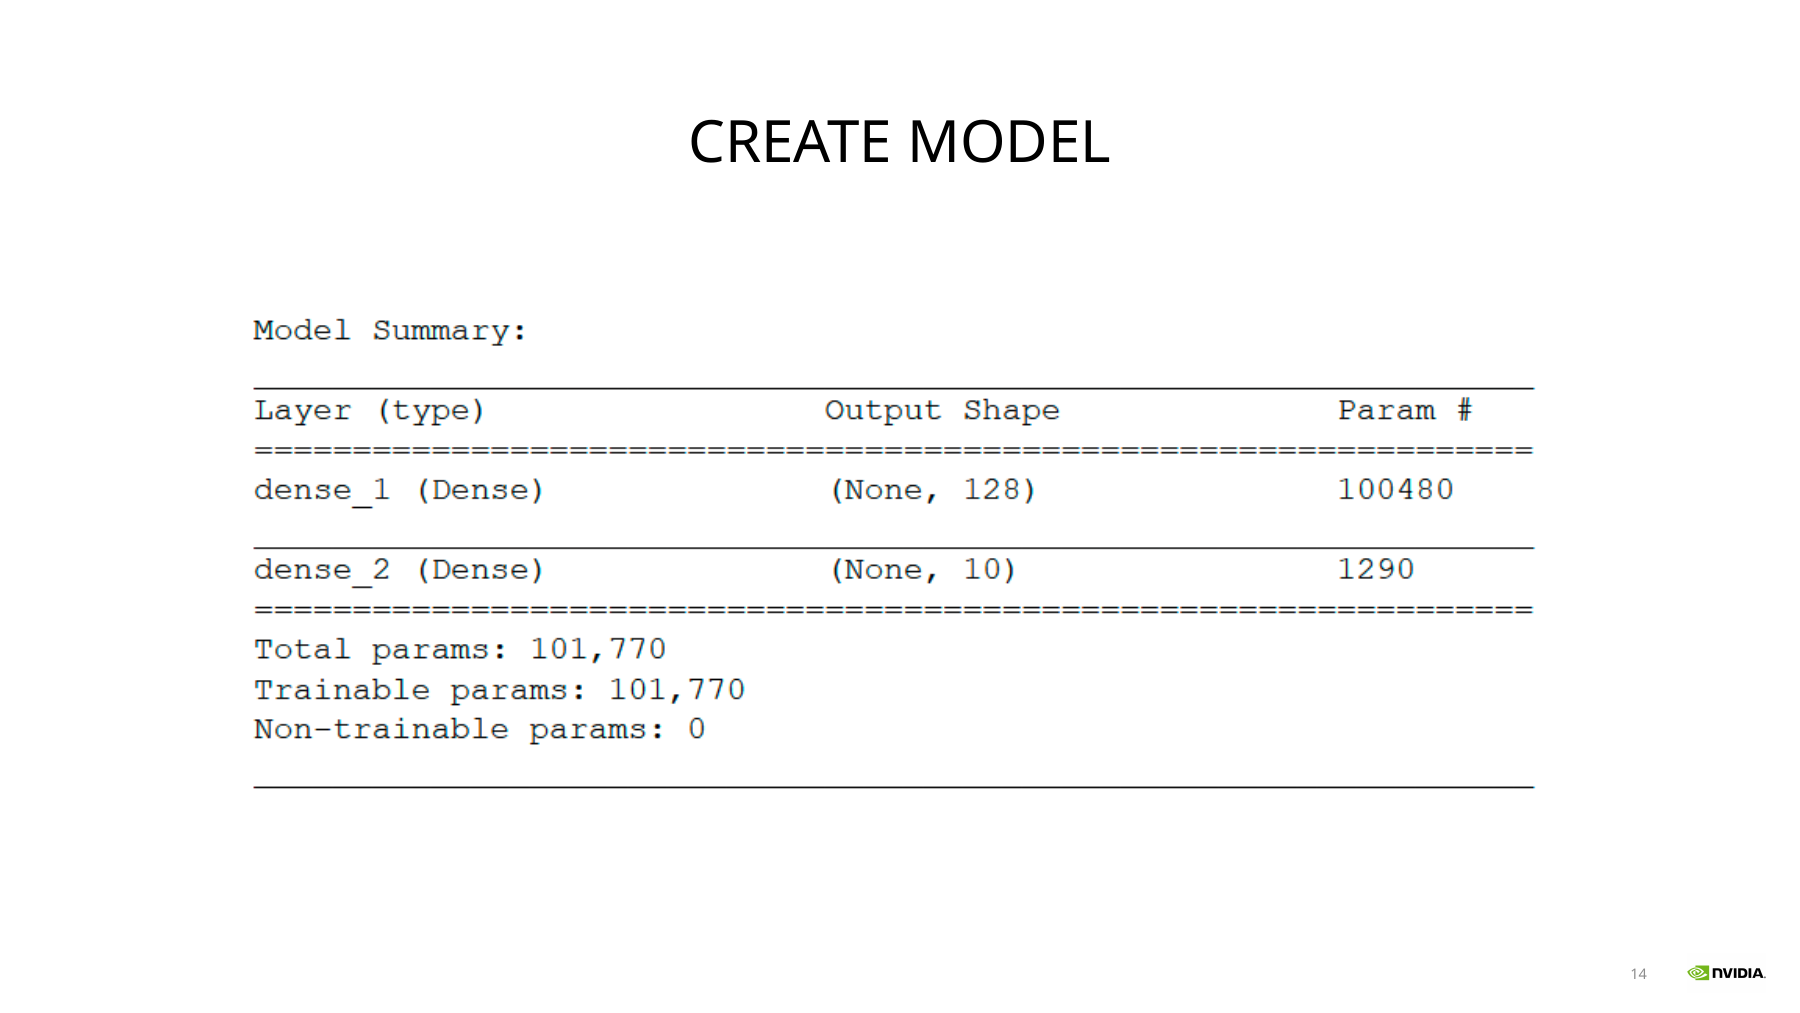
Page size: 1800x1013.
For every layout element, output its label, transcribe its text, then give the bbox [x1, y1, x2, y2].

picture [231, 298, 1569, 826]
picture [1687, 953, 1766, 993]
title Create Model [81, 85, 1719, 183]
